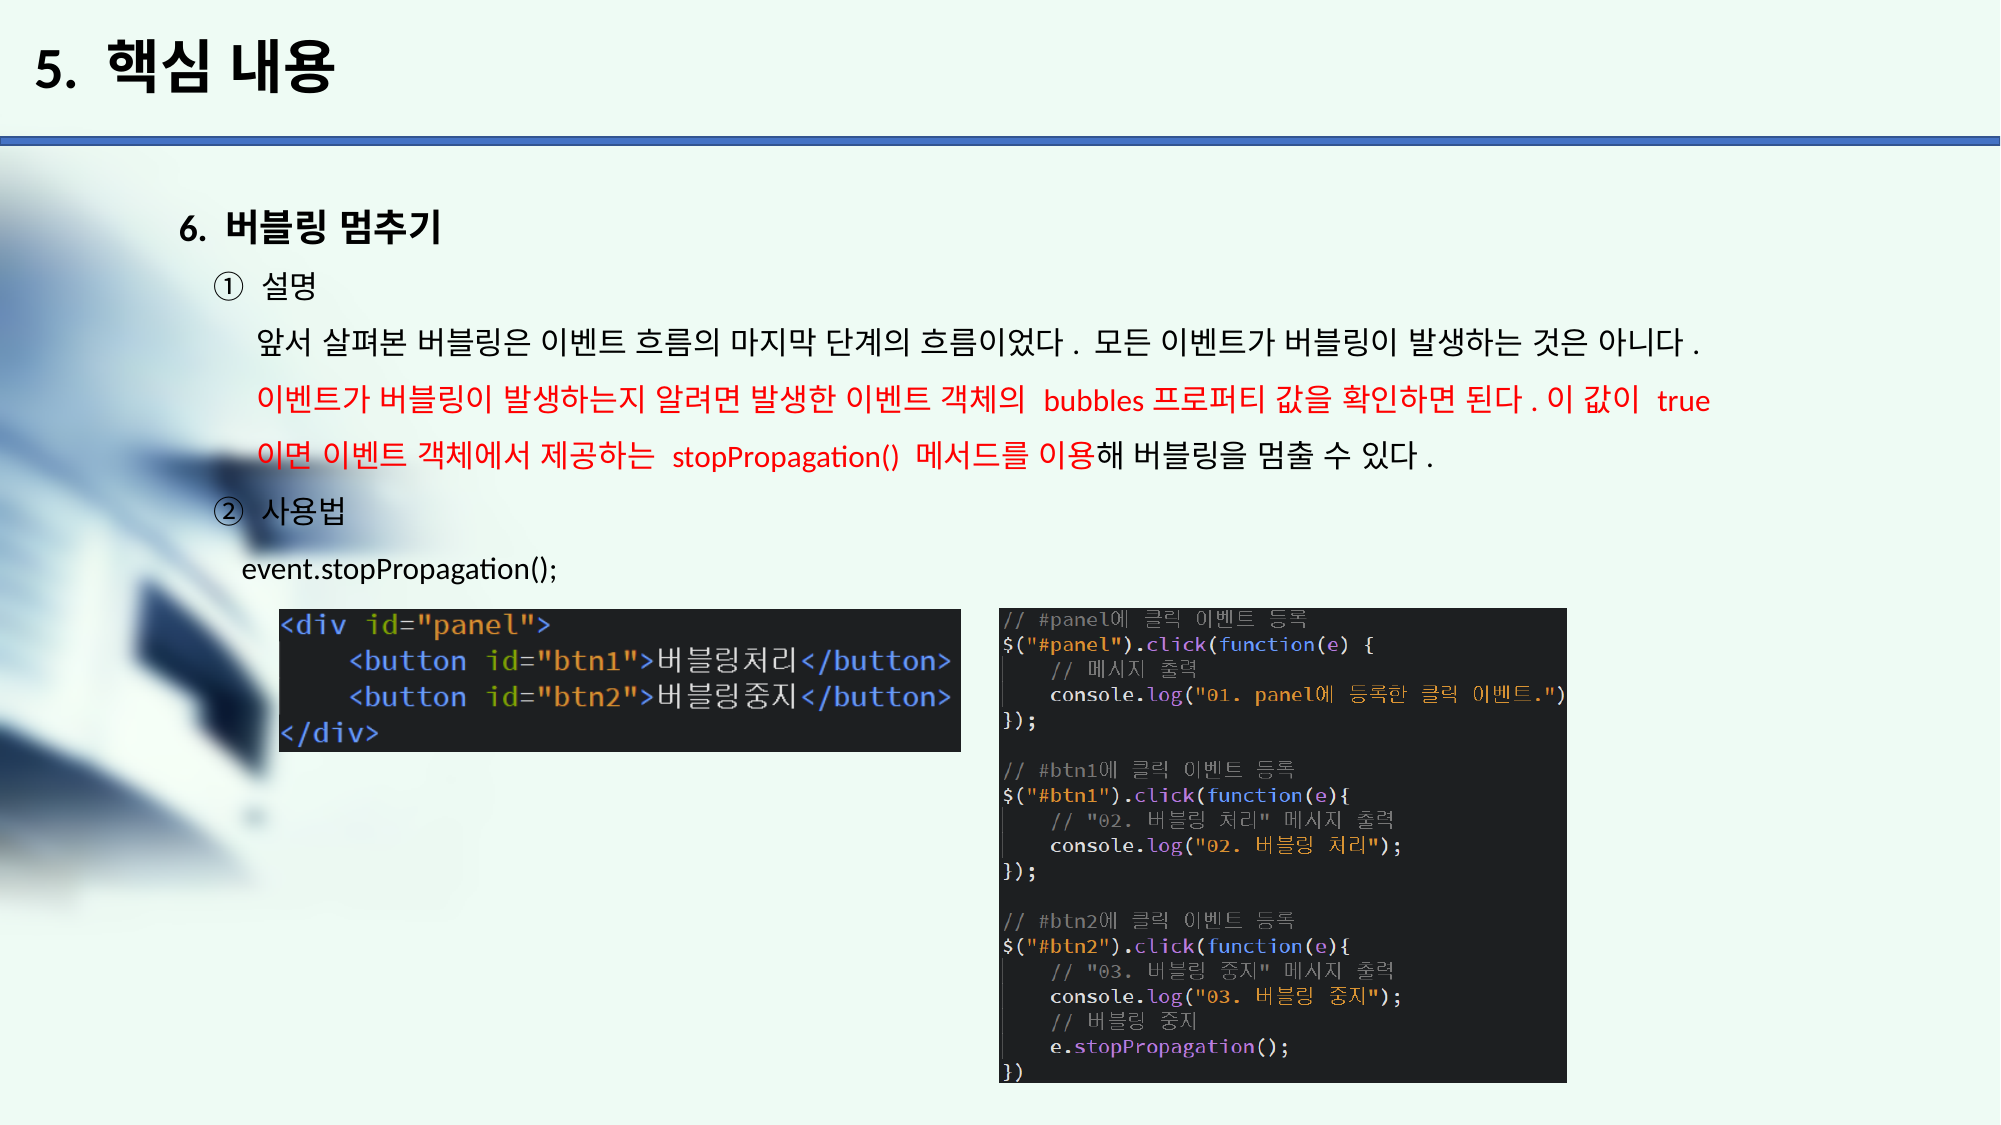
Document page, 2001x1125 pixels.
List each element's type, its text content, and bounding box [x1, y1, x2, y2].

picture [0, 0, 2000, 136]
picture [0, 146, 2000, 1125]
title 5. 핵심 내용 [19, 14, 1745, 126]
text_box 6. 버블링 멈추기 ① 설명 앞서 살펴본 버블링은 이벤트 흐름의 마지막 단계의 흐름이었다. 모든 이벤트가 버블링이 발생하는 것은 아니다. 이벤트가 버블링이 발생하는지 알려면 발생한 이벤트 객체의 bubbles프로퍼티 값을 확인하면 된다.이 값이 true 이면 이벤트 객체에서 제공하는 stopPropagation() 메서드를 이용해 버블링을 멈출 수 있다. ② 사용법 event.stopPropagation(); [163, 173, 1922, 594]
